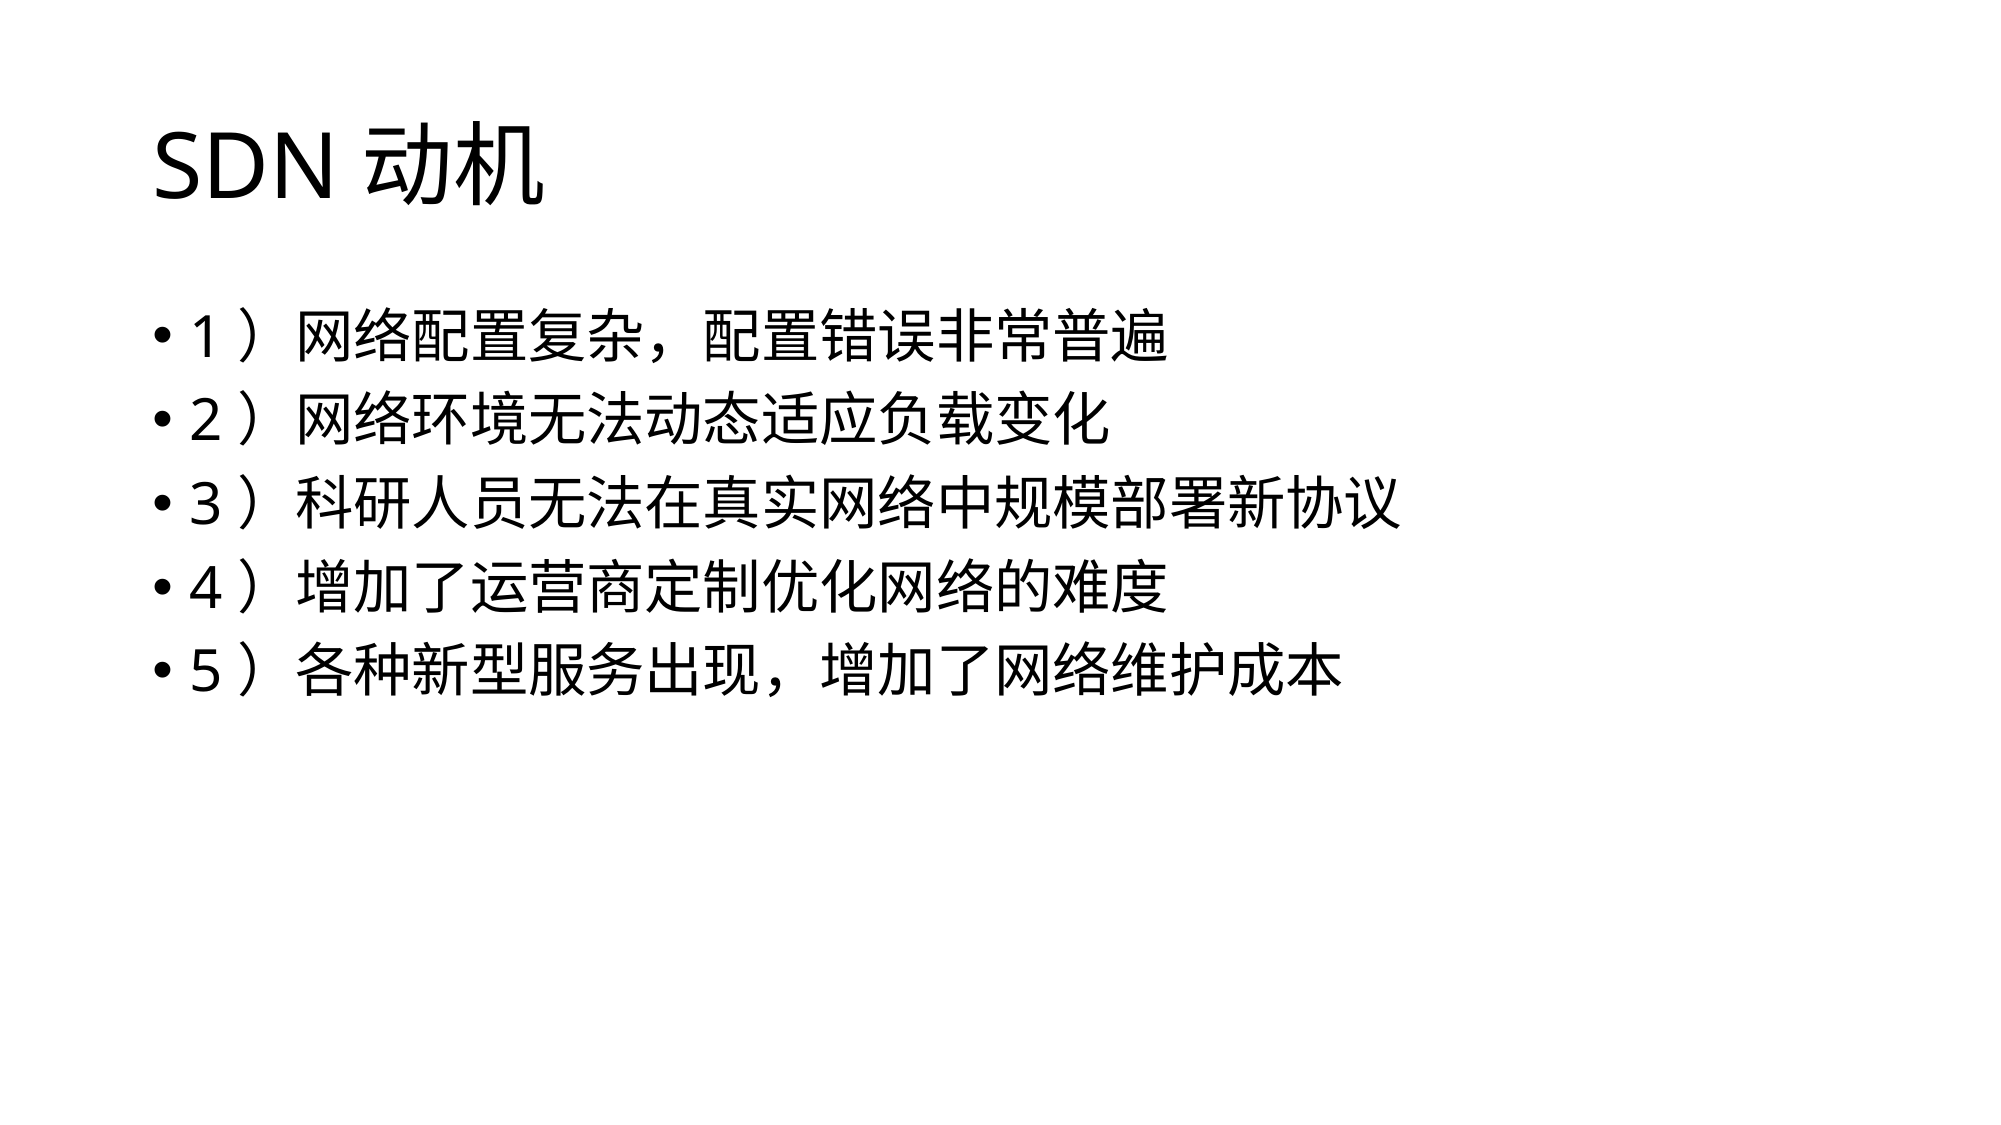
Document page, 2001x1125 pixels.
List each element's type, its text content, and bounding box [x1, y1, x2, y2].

title SDN动机 [137, 59, 1863, 278]
list 1）网络配置复杂，配置错误非常普遍 2）网络环境无法动态适应负载变化 3）科研人员无法在真实网络中规模部署新协议 4）增加了运营商定制优化网络的难度 5）各种新型服务出现，增加了网络维护成本 [137, 299, 1863, 1014]
